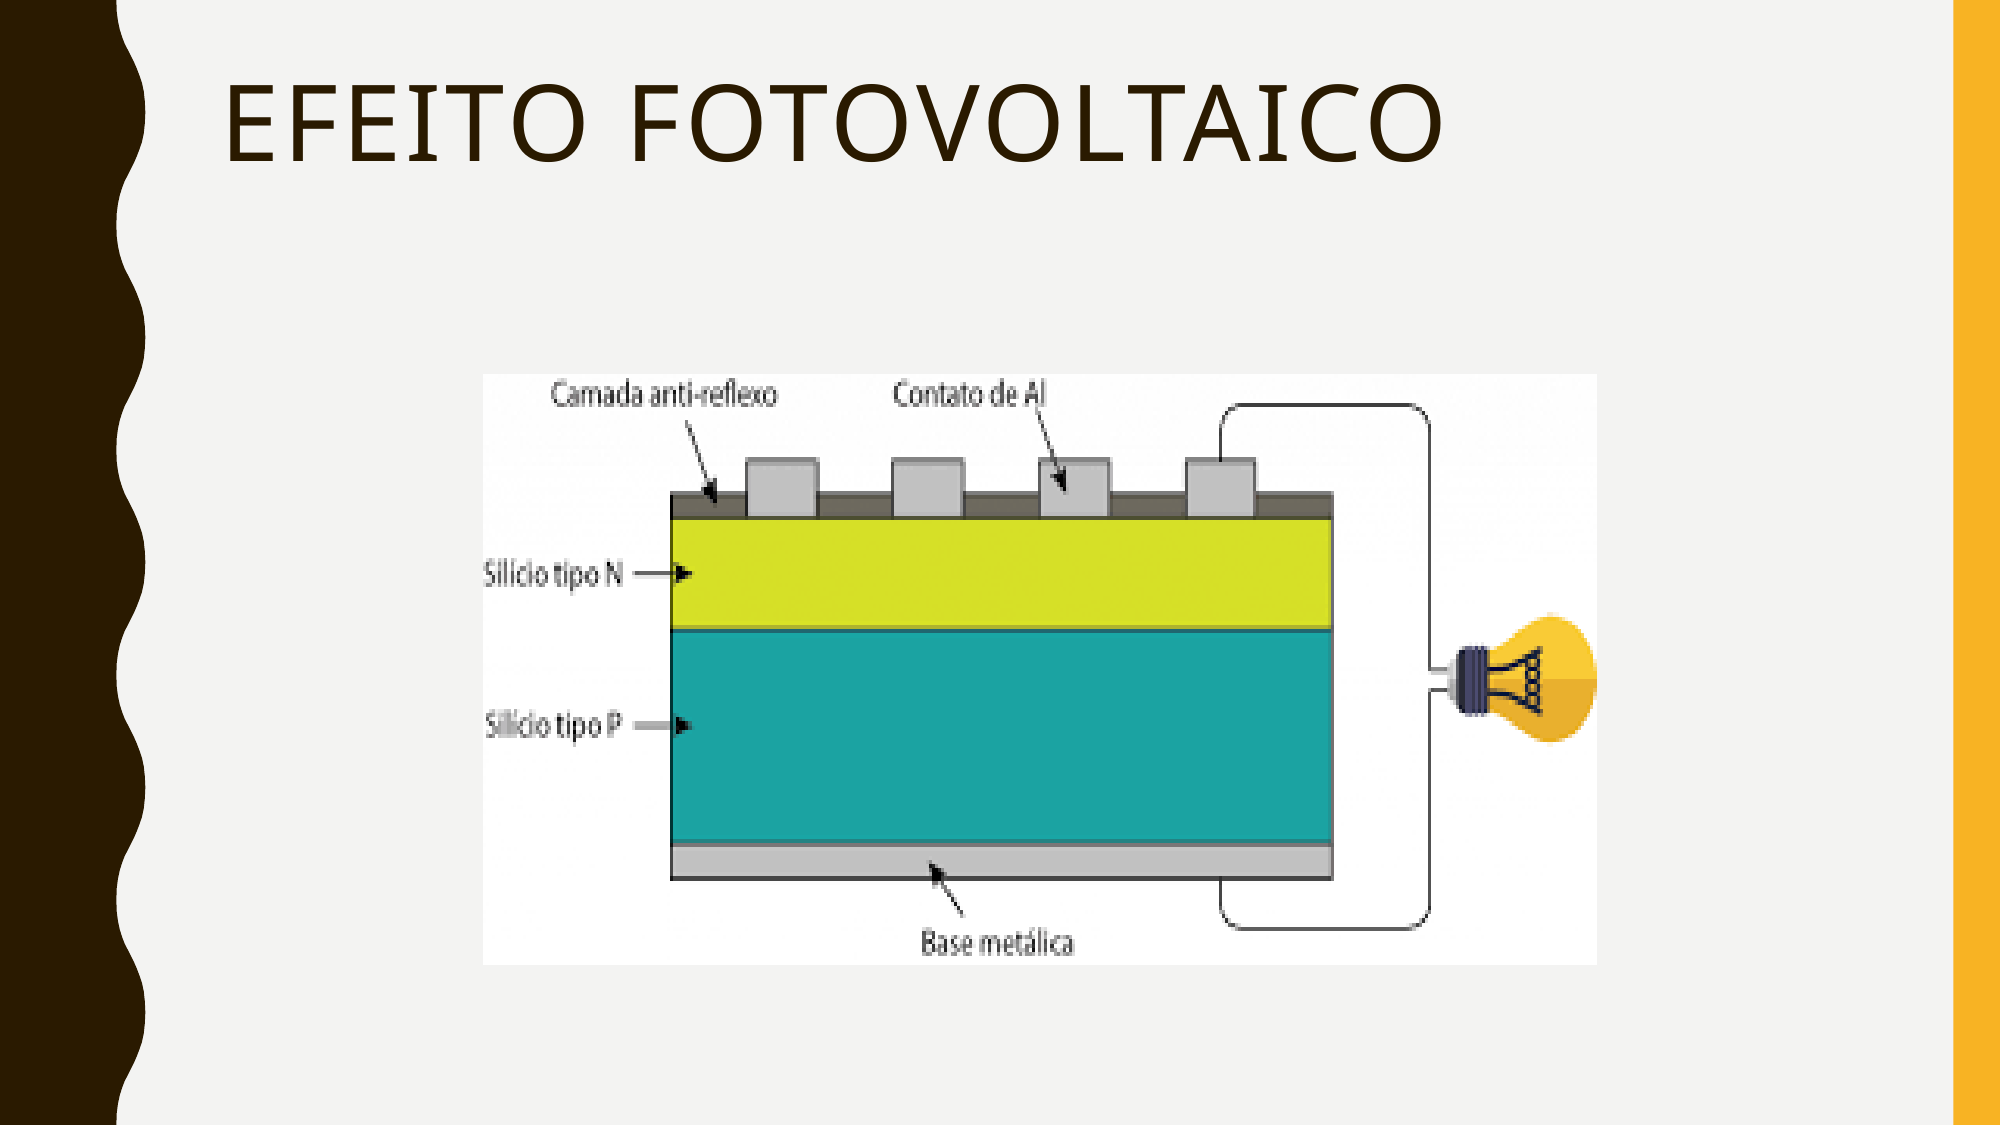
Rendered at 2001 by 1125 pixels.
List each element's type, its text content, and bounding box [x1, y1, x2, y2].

picture [483, 374, 1597, 965]
title Efeito fotovoltaico [205, 62, 1875, 308]
